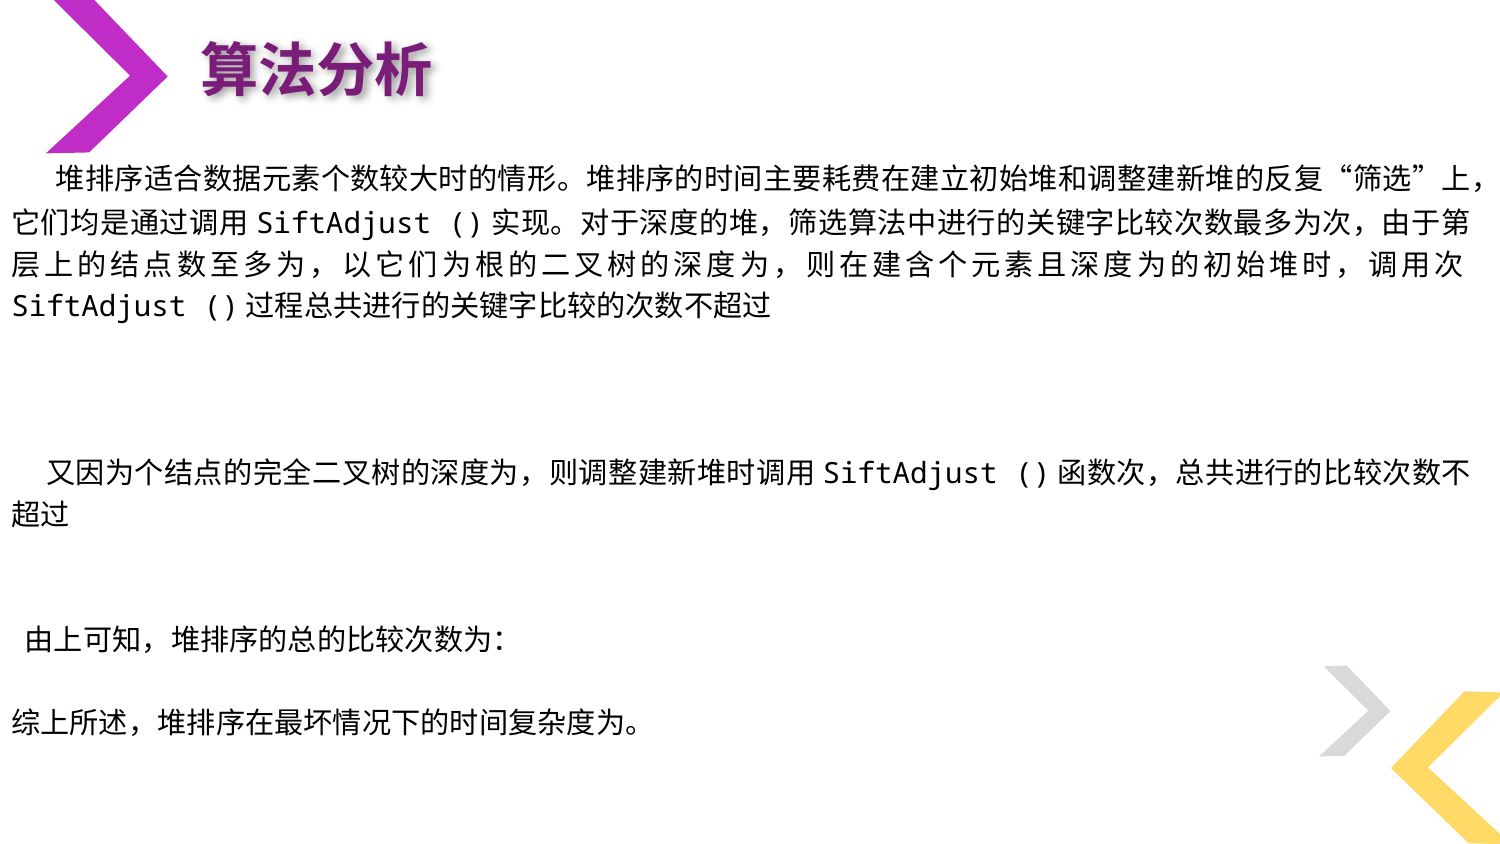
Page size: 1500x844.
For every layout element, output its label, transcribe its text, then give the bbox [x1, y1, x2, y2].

list 算法分析 [188, 35, 1214, 111]
